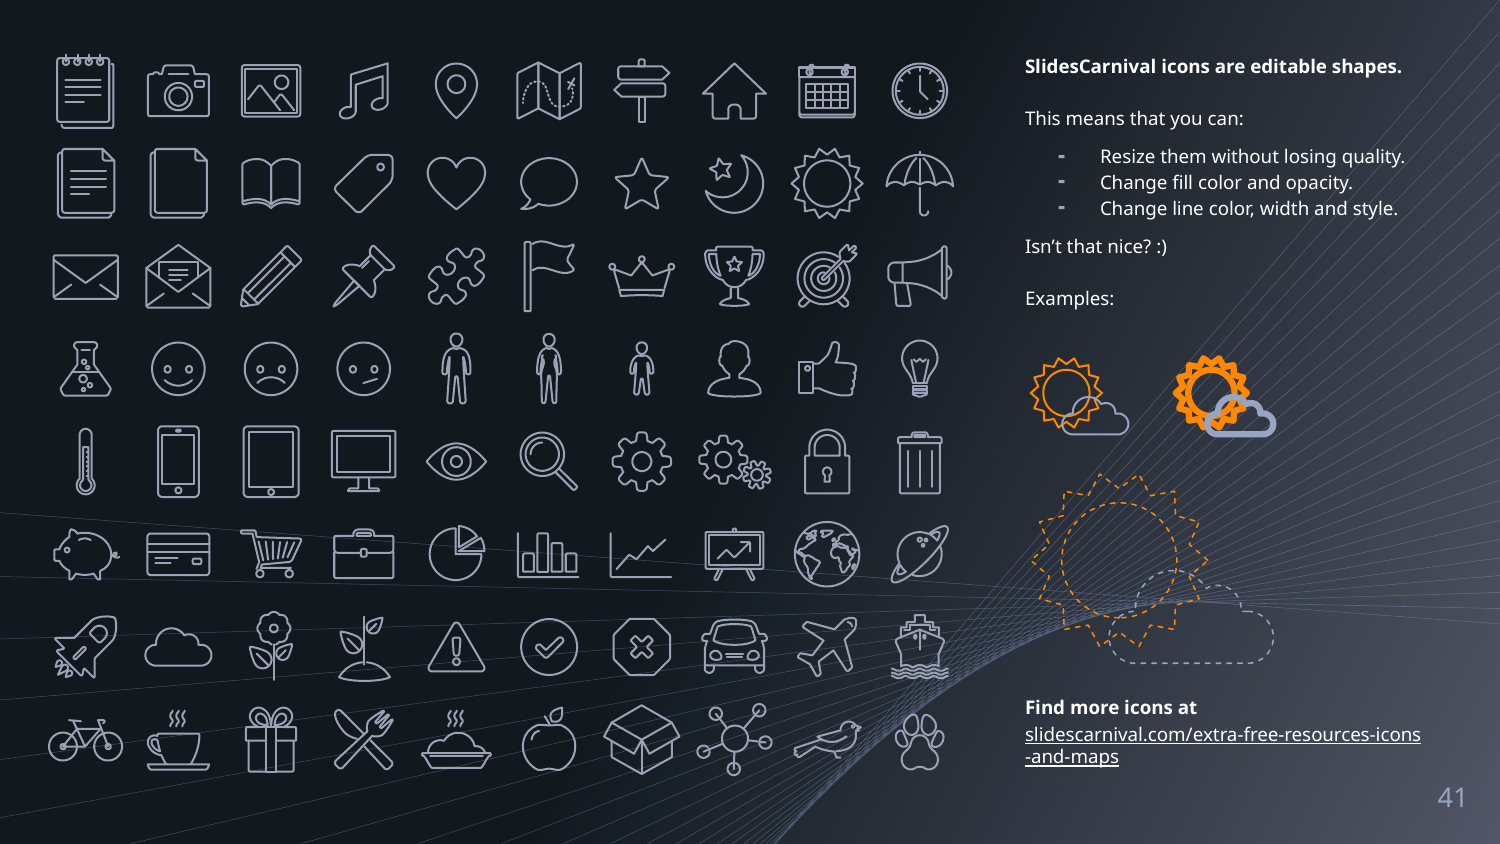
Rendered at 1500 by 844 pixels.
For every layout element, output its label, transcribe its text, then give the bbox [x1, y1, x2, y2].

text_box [333, 529, 394, 579]
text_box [421, 710, 492, 769]
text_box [333, 245, 395, 307]
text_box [245, 707, 297, 772]
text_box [892, 63, 948, 119]
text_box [895, 714, 944, 770]
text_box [60, 341, 111, 396]
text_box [241, 64, 301, 117]
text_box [151, 342, 205, 396]
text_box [56, 54, 114, 129]
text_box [54, 529, 120, 580]
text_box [240, 245, 302, 307]
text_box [705, 155, 764, 214]
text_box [338, 616, 391, 682]
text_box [1175, 358, 1248, 428]
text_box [901, 340, 938, 397]
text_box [791, 148, 863, 219]
slide_number 41 [1378, 766, 1469, 832]
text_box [886, 151, 954, 216]
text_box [331, 430, 396, 492]
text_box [794, 721, 862, 758]
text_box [609, 256, 675, 297]
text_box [442, 333, 471, 404]
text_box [705, 528, 764, 581]
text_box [147, 533, 210, 576]
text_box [334, 709, 393, 770]
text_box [630, 342, 654, 395]
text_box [249, 611, 293, 681]
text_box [1030, 358, 1103, 428]
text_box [613, 59, 670, 123]
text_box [426, 443, 487, 480]
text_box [1030, 473, 1209, 647]
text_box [53, 255, 118, 299]
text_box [147, 65, 210, 117]
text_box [337, 342, 391, 396]
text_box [150, 148, 208, 218]
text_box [522, 707, 576, 771]
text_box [699, 435, 771, 489]
list SlidesCarnival icons are editable shapes. This means that you can: Resize them without losing quality. Change fill color and opacity. Change line color, width and style. Isn’t that nice? :) Examples: [1025, 51, 1425, 302]
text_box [244, 342, 298, 396]
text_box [897, 432, 942, 494]
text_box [57, 148, 115, 218]
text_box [797, 244, 857, 307]
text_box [697, 703, 772, 776]
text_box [797, 617, 857, 677]
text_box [146, 244, 211, 308]
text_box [799, 64, 856, 118]
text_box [429, 525, 485, 581]
list Find more icons at slidescarnival.com/extra-free-resources-icons-and-maps [1025, 692, 1425, 786]
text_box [54, 616, 117, 678]
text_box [799, 341, 857, 396]
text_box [147, 710, 210, 770]
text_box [76, 428, 95, 495]
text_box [891, 614, 949, 679]
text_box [603, 705, 680, 775]
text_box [240, 529, 302, 578]
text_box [516, 62, 582, 120]
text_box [701, 619, 768, 674]
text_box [610, 532, 672, 578]
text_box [517, 532, 579, 578]
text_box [891, 525, 949, 583]
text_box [520, 432, 578, 491]
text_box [888, 246, 952, 307]
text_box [242, 158, 300, 209]
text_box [704, 246, 764, 307]
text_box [794, 521, 860, 587]
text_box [524, 241, 574, 312]
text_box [536, 333, 562, 404]
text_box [48, 719, 123, 761]
